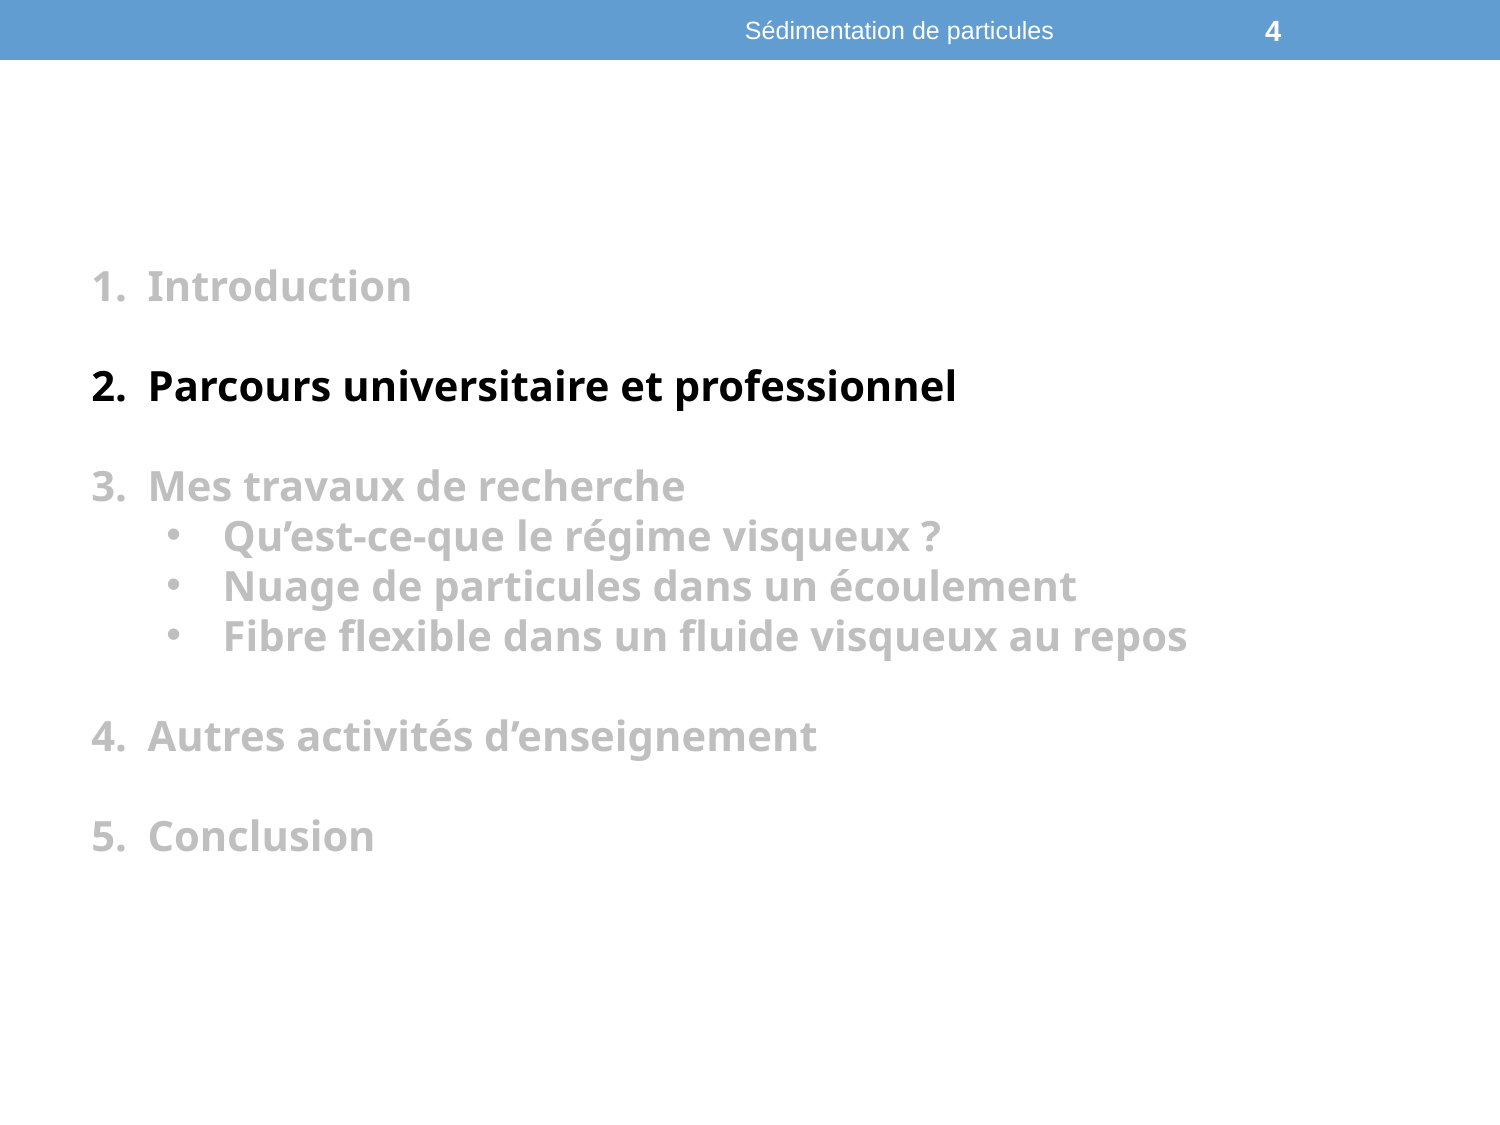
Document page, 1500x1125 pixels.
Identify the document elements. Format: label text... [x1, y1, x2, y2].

footer Sédimentation de particules [562, 3, 1238, 57]
slide_number 4 [1250, 3, 1425, 57]
text_box Introduction Parcours universitaire et professionnel Mes travaux de recherche Qu’est-ce-que le régime visqueux ? Nuage de particules dans un écoulement Fibre flexible dans un fluide visqueux au repos Autres activités d’enseignement Conclusion [76, 251, 1424, 867]
